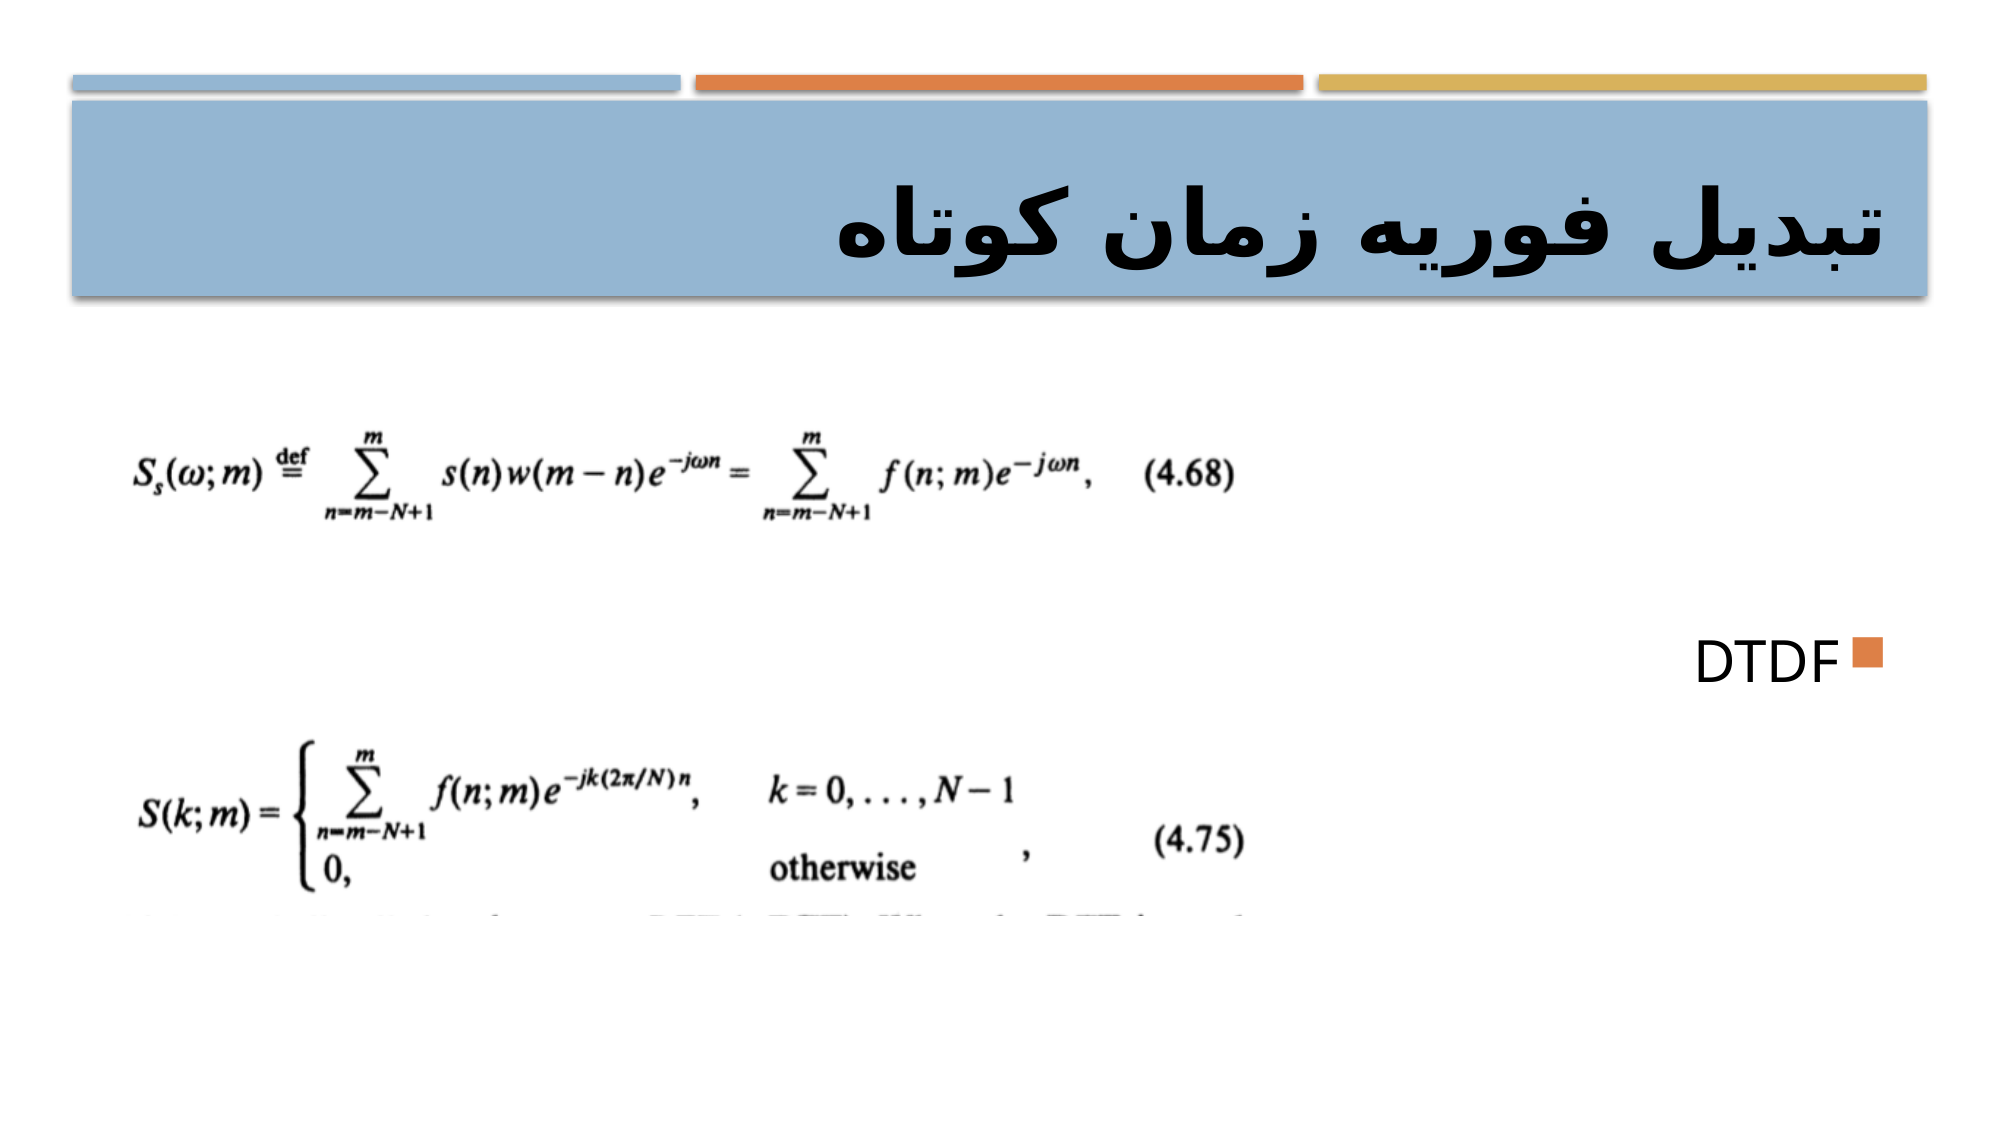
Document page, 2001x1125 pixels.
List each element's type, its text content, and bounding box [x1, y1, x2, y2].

list DTDF [95, 357, 1905, 962]
picture [94, 711, 1254, 917]
title تبديل فوريه زمان کوتاه [95, 115, 1905, 282]
picture [94, 408, 1262, 544]
